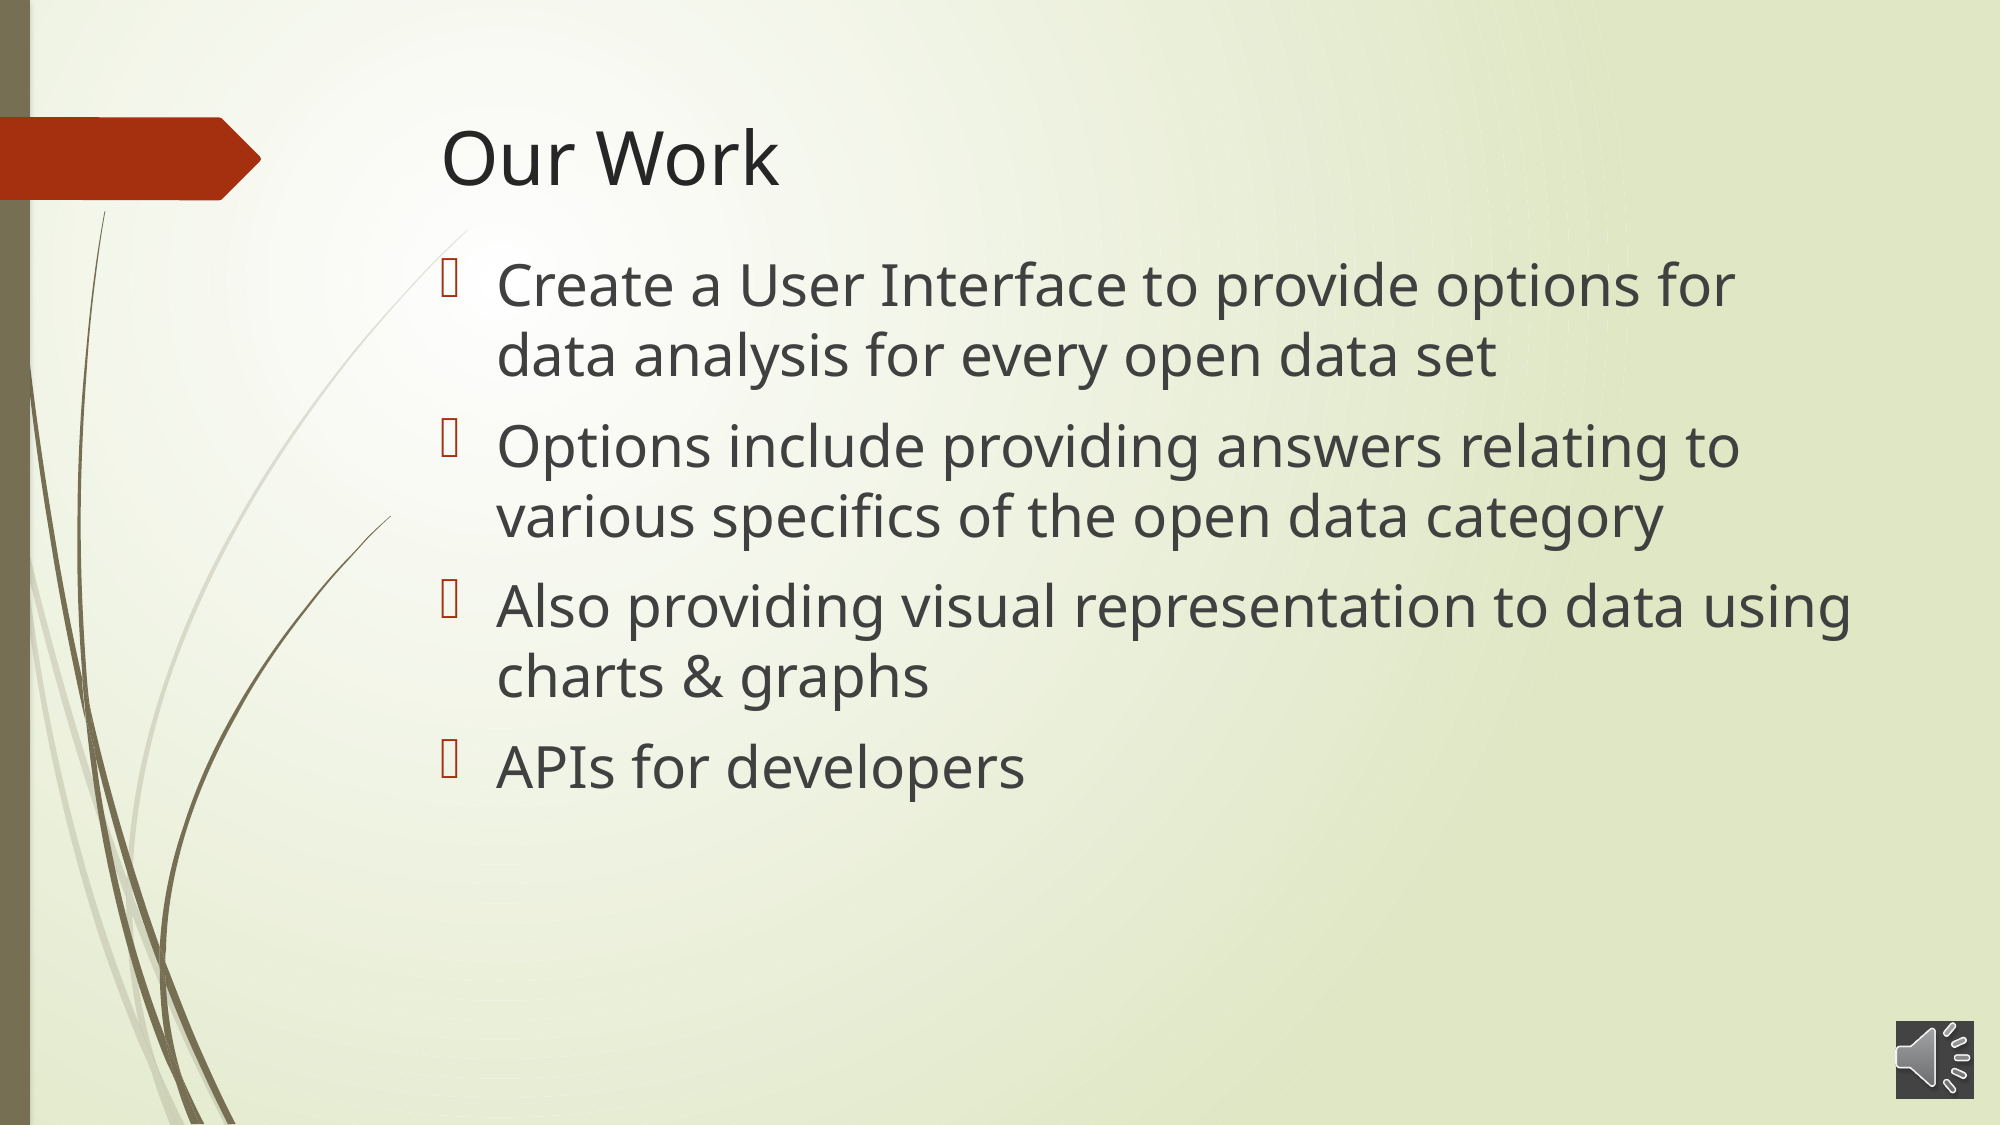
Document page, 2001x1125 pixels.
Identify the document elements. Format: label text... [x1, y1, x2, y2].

title Our Work [425, 102, 1888, 240]
list Create a User Interface to provide options for data analysis for every open data set Options include providing answers relating to various specifics of the open data category Also providing visual representation to data using charts & graphs APIs for developers [424, 240, 1888, 970]
picture [1894, 1019, 1976, 1101]
